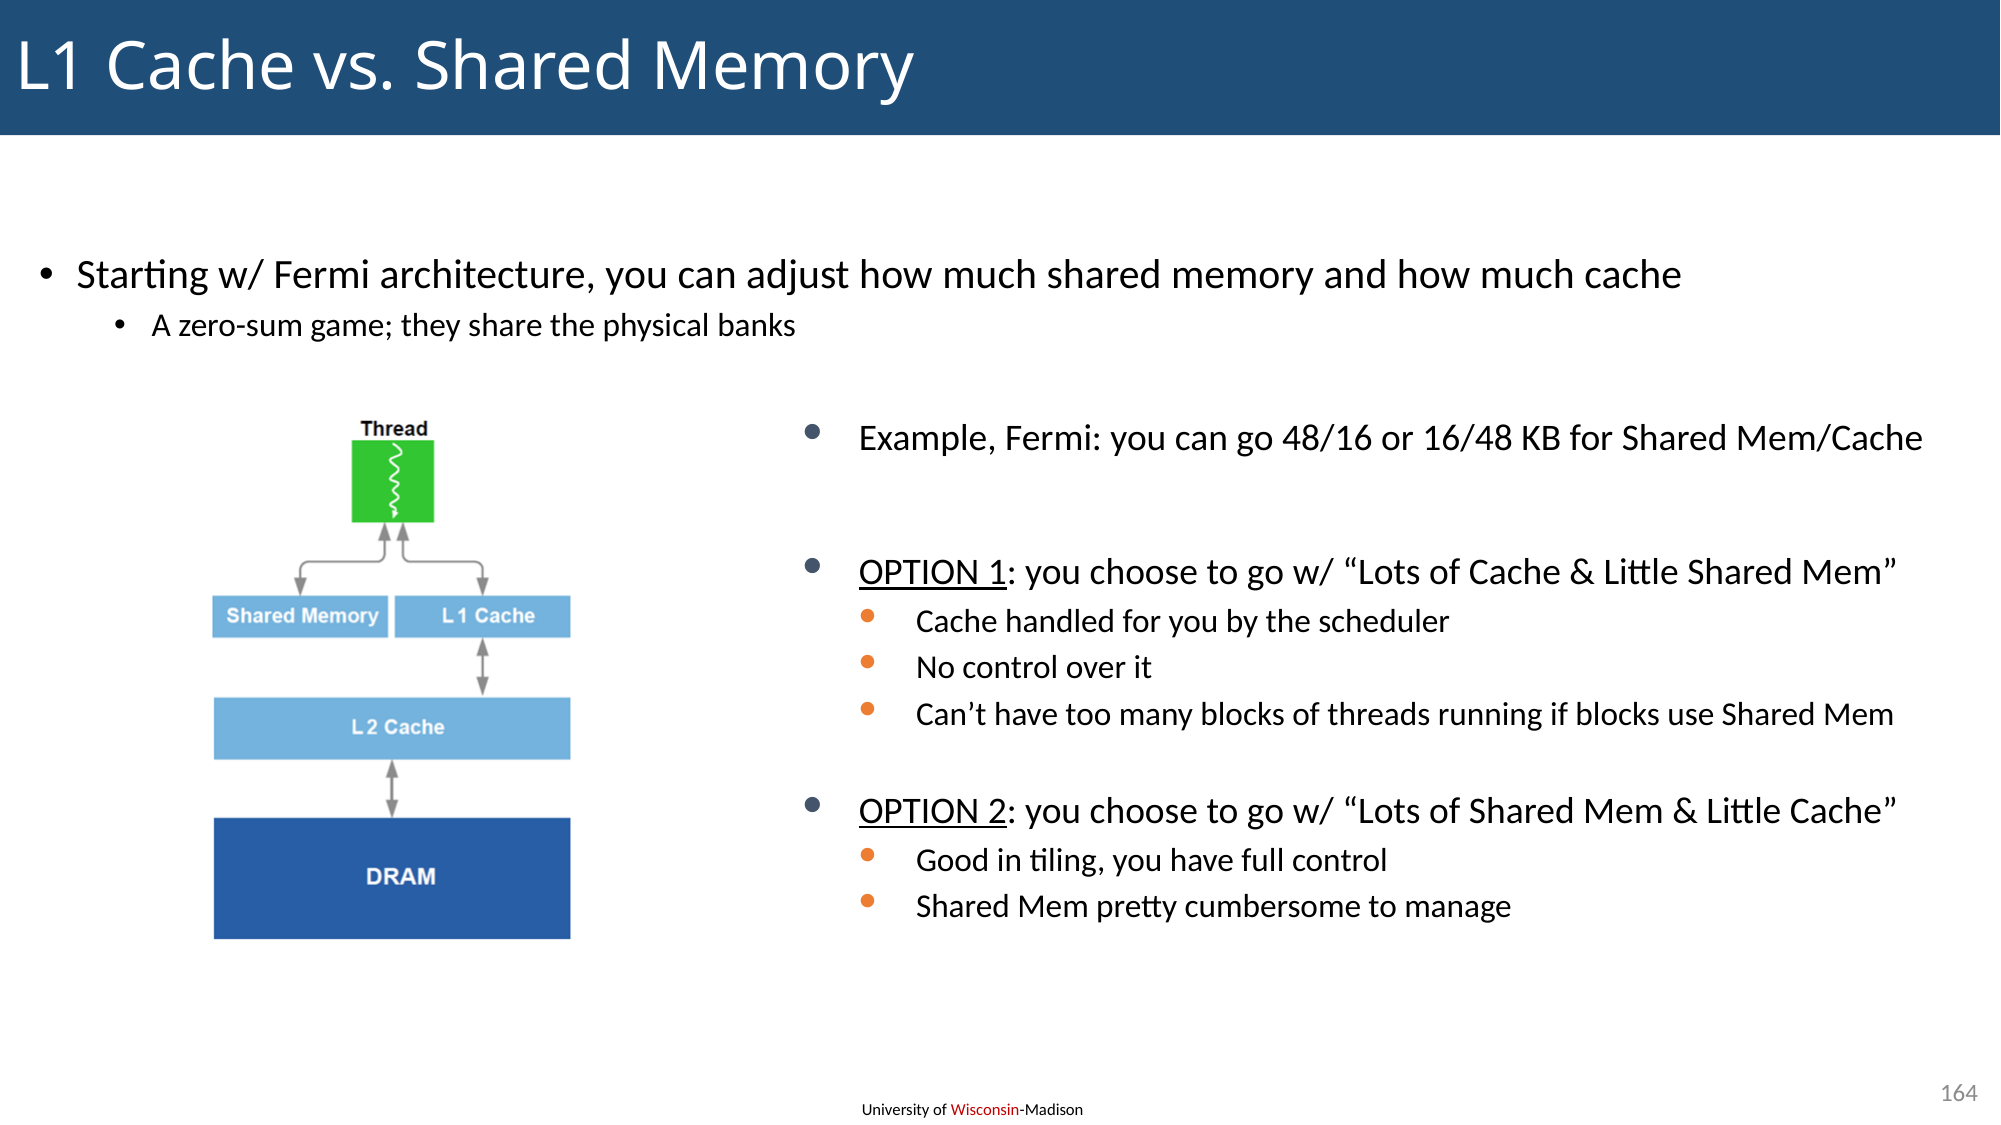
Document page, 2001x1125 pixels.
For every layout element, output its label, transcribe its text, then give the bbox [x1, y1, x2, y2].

text_box Example, Fermi: you can go 48/16 or 16/48 KB for Shared Mem/Cache OPTION 1: you choose to go w/ “Lots of Cache & Little Shared Mem” Cache handled for you by the scheduler No control over it Can’t have too many blocks of threads running if blocks use Shared Mem OPTION 2: you choose to go w/ “Lots of Shared Mem & Little Cache” Good in tiling, you have full control Shared Mem pretty cumbersome to manage [787, 405, 1948, 1075]
picture [203, 413, 579, 946]
list Starting w/ Fermi architecture, you can adjust how much shared memory and how much cache A zero-sum game; they share the physical banks [24, 245, 1987, 1055]
title L1 Cache vs. Shared Memory [0, 0, 2000, 136]
slide_number 164 [1879, 1069, 1994, 1114]
